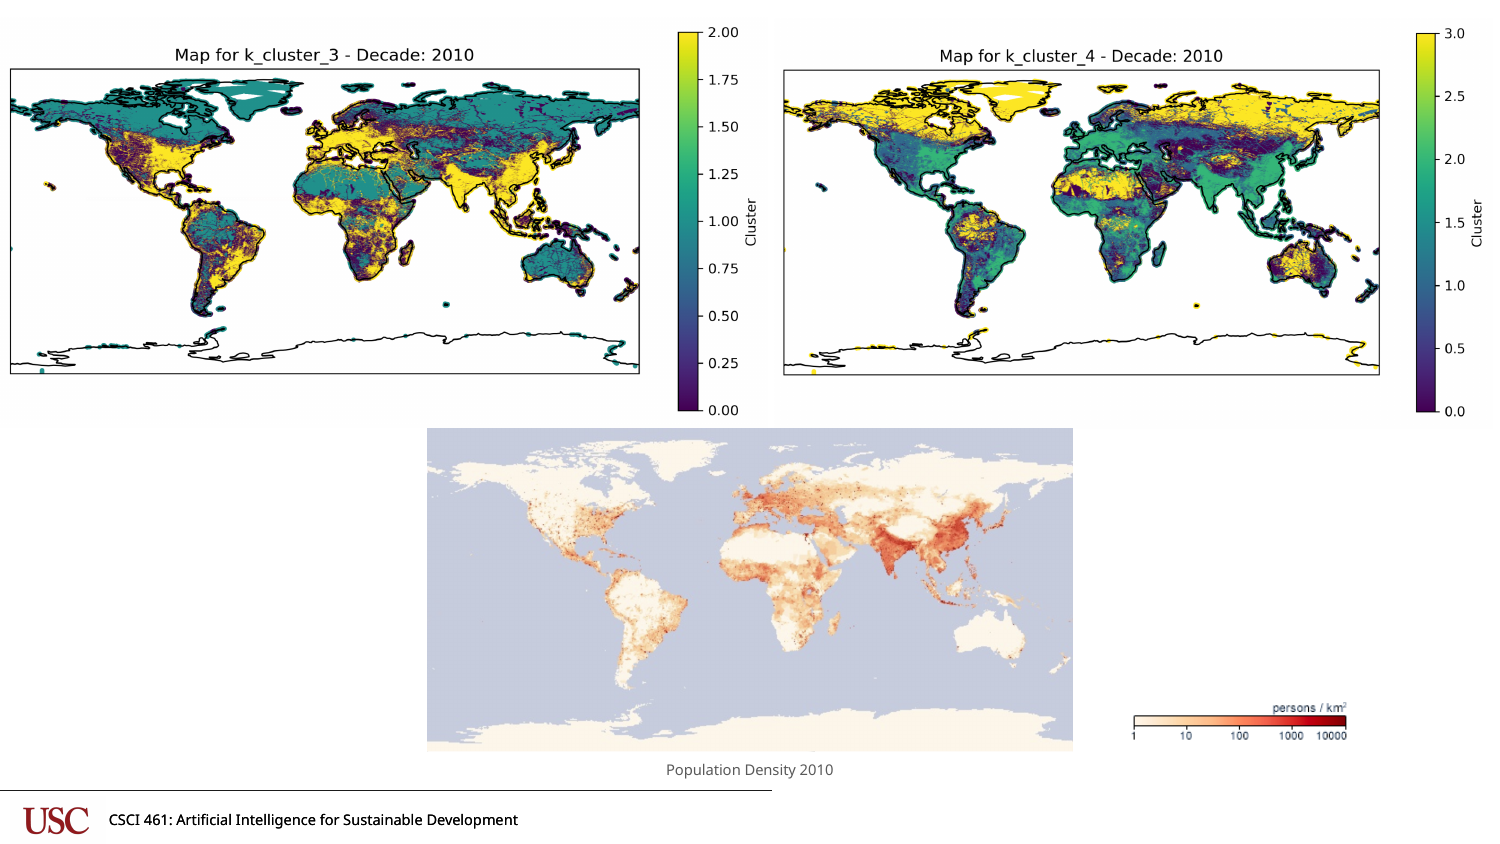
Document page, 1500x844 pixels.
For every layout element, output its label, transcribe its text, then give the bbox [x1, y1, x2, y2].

picture [10, 796, 106, 844]
picture [1126, 701, 1353, 744]
picture [0, 16, 1493, 752]
list Population Density 2010 [119, 743, 1381, 785]
